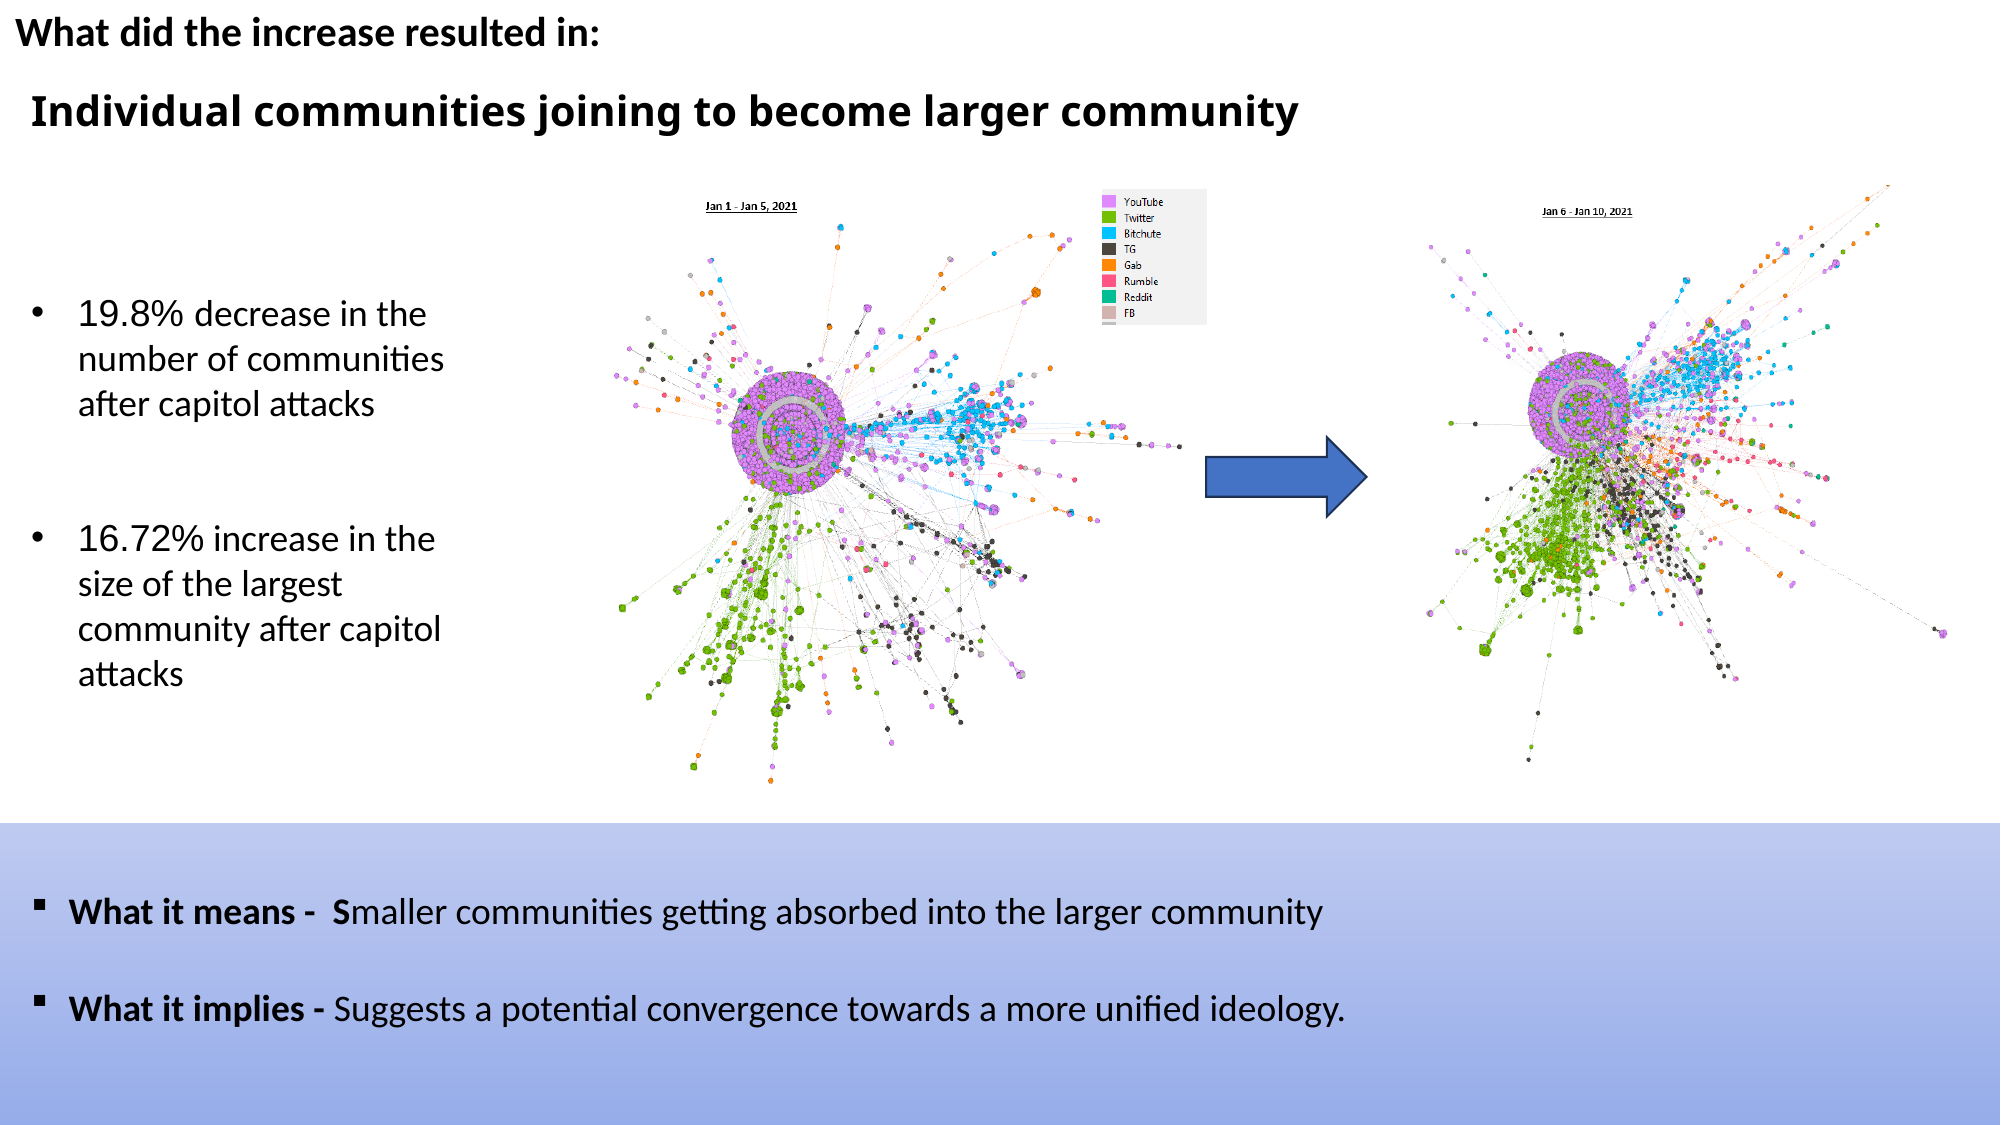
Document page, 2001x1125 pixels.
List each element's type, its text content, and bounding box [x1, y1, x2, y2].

title Individual communities joining to become larger community [16, 82, 1742, 144]
picture [1366, 185, 2000, 769]
text_box [1207, 434, 1366, 520]
text_box [0, 823, 2000, 1125]
picture [545, 185, 1207, 807]
text_box 19.8% decrease in the number of communities after capitol attacks 16.72% increase in the size of the largest community after capitol attacks [16, 281, 476, 747]
text_box What did the increase resulted in: [0, 0, 1725, 65]
text_box What it means - Smaller communities getting absorbed into the larger community What it implies - Suggests a potential convergence towards a more unified ideology. [16, 876, 1947, 1036]
